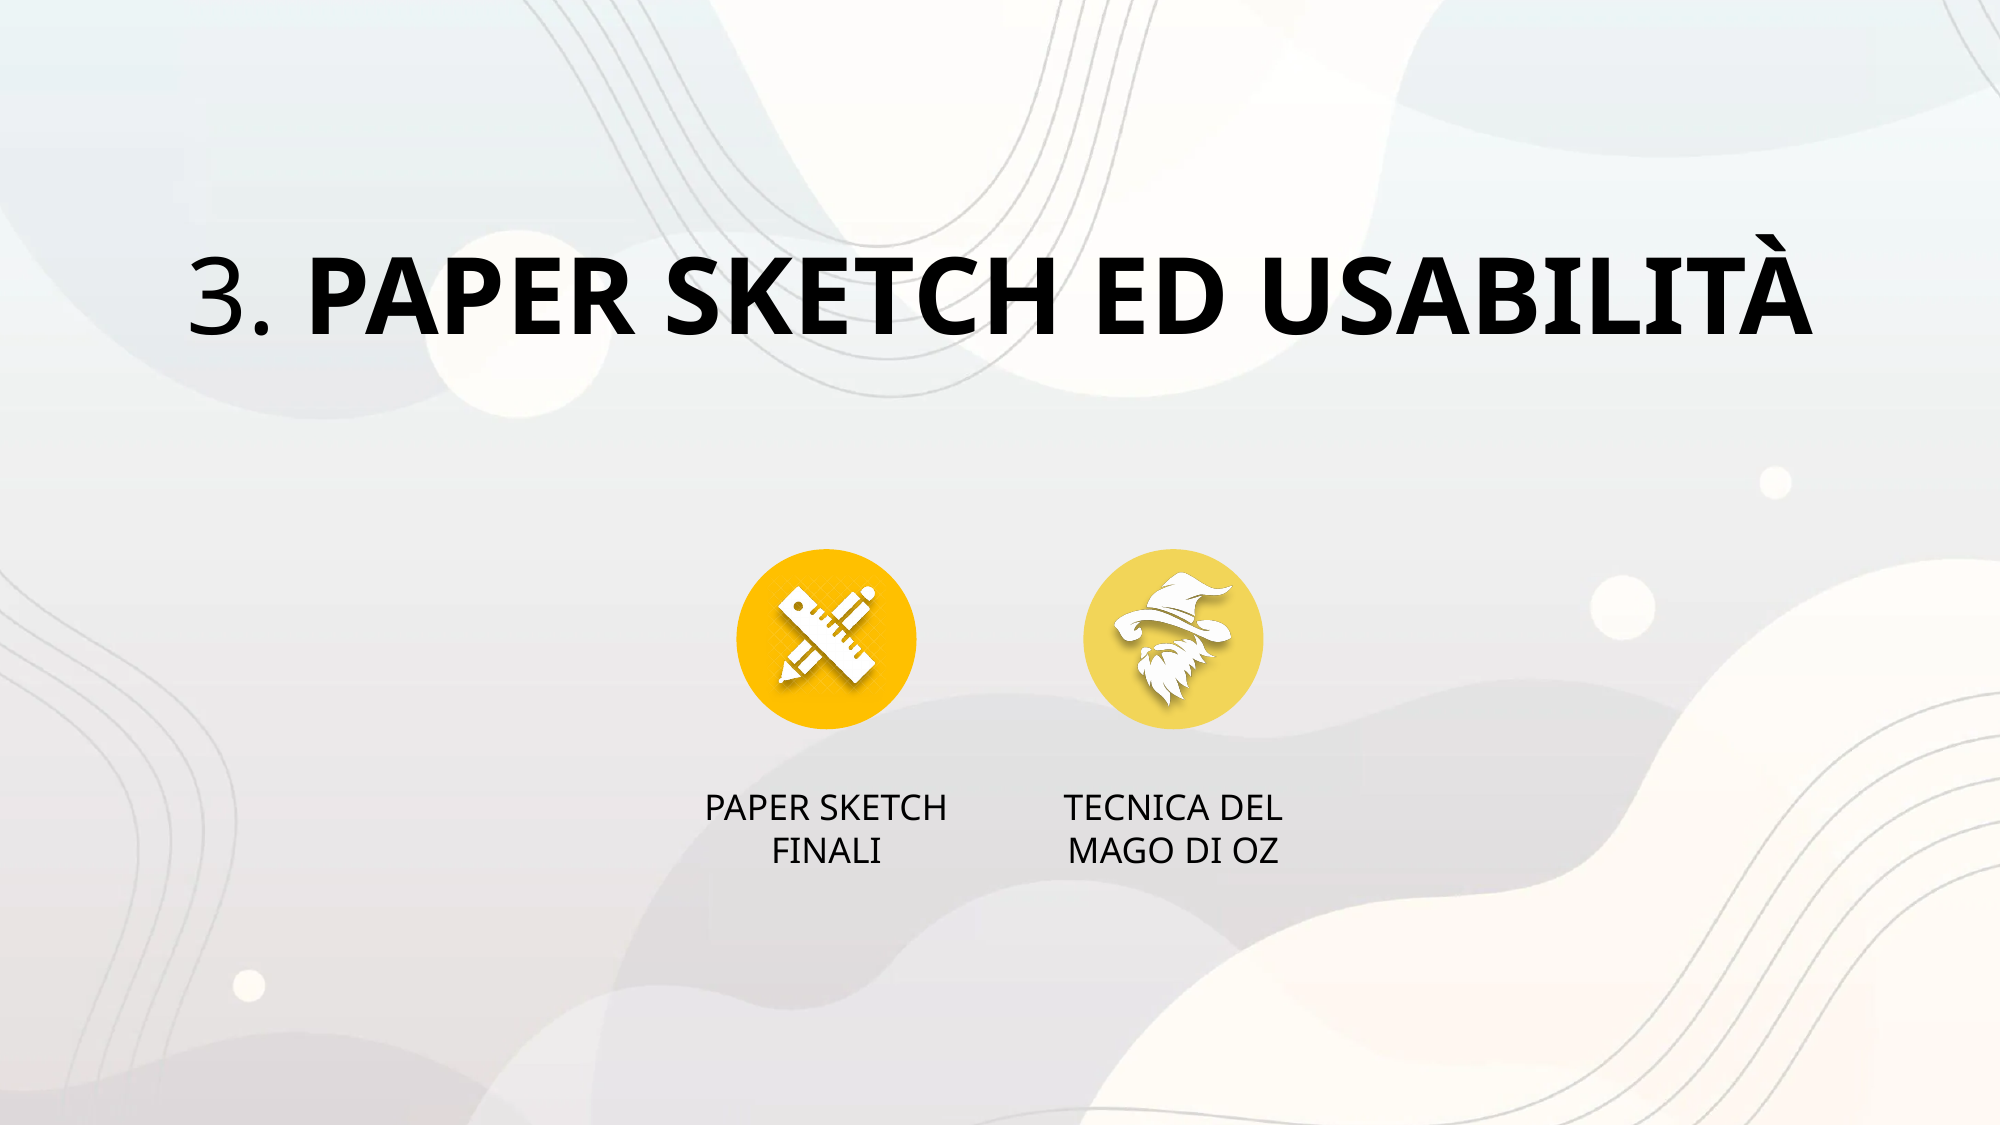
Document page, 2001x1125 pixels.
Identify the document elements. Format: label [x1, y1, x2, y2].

text_box [678, 549, 1322, 904]
picture [0, 0, 2000, 1125]
